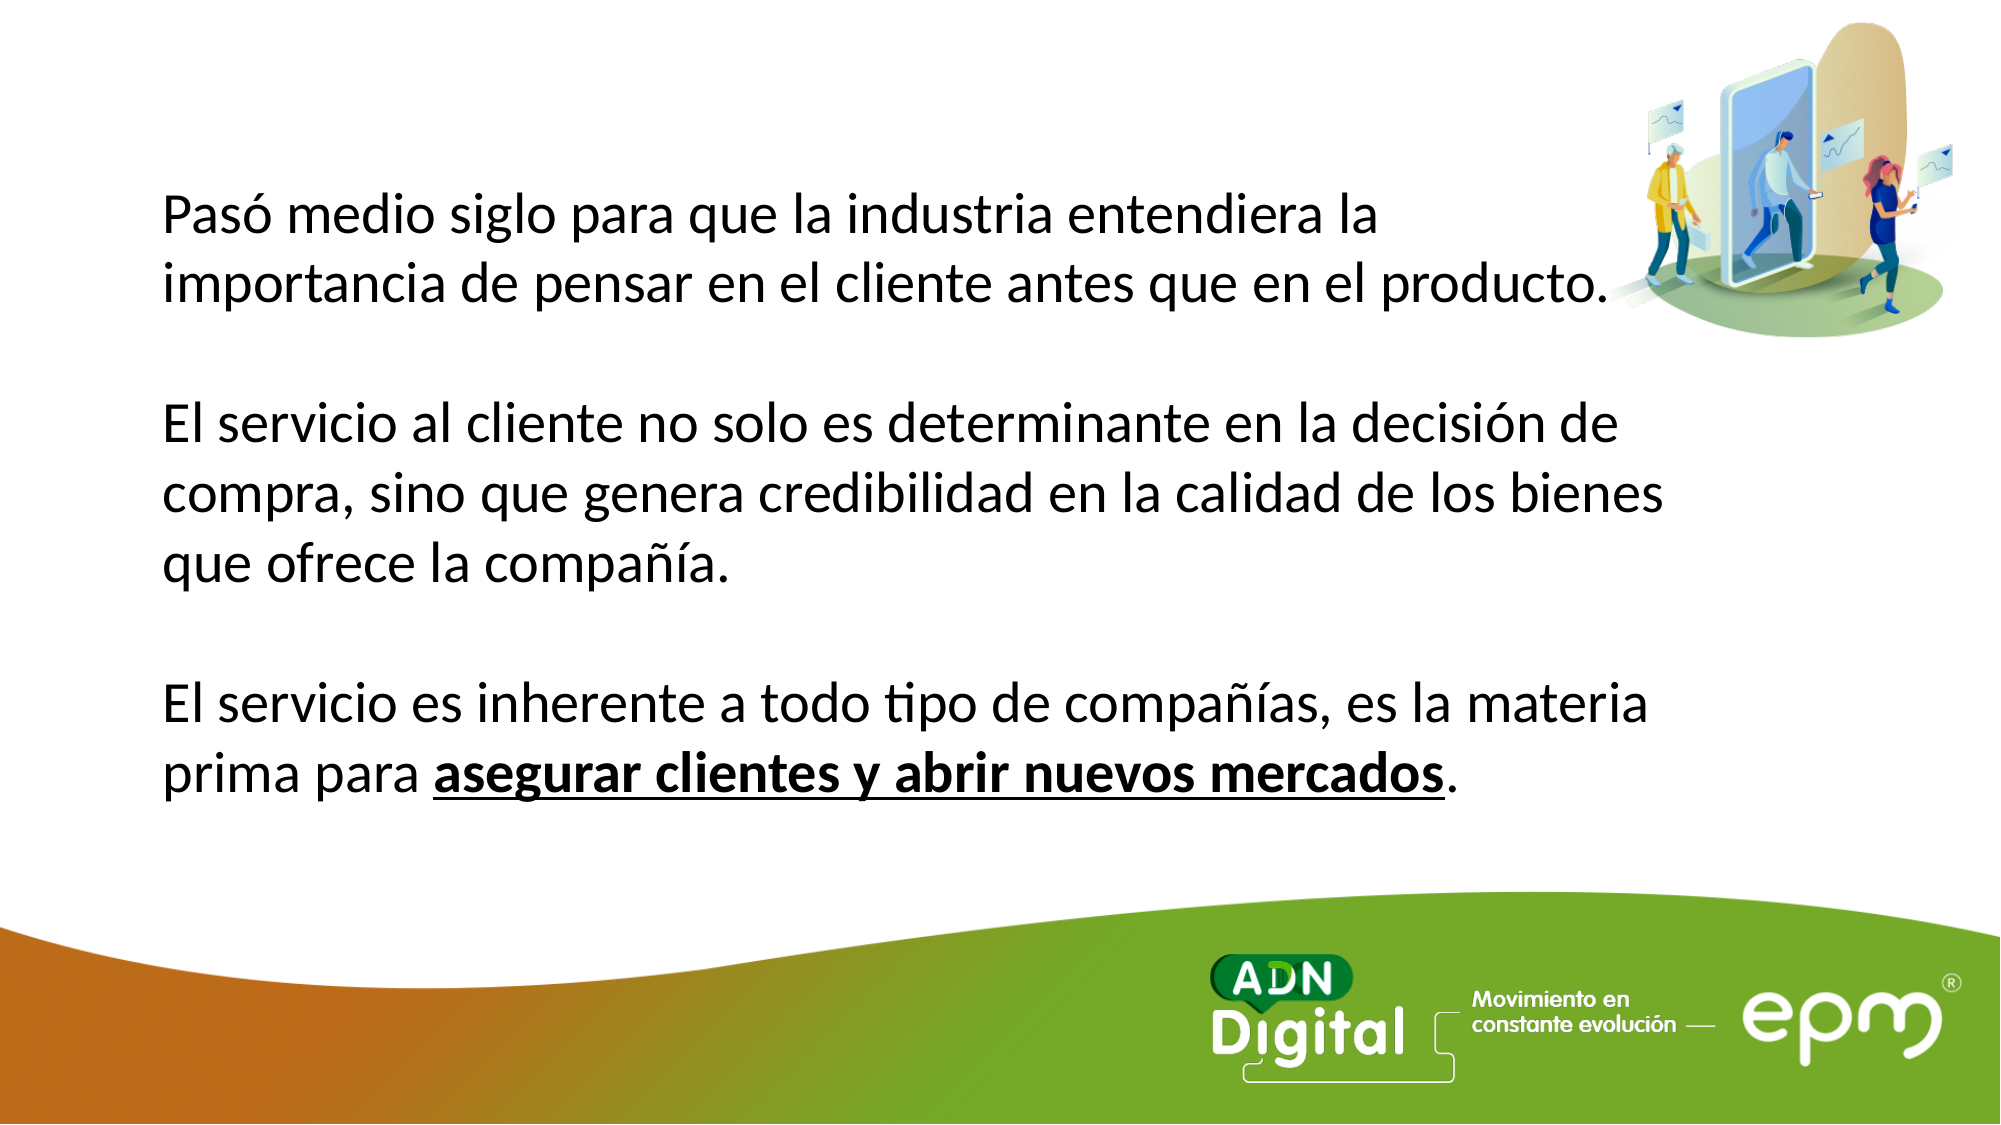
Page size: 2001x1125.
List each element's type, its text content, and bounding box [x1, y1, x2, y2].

text_box Pasó medio siglo para que la industria entendiera la importancia de pensar en el cliente antes que en el producto. El servicio al cliente no solo es determinante en la decisión de compra, sino que genera credibilidad en la calidad de los bienes que ofrece la compañía. El servicio es inherente a todo tipo de compañías, es la materia prima para asegurar clientes y abrir nuevos mercados. [148, 167, 1755, 857]
picture [1560, 1, 2000, 431]
picture [0, 891, 2000, 1124]
